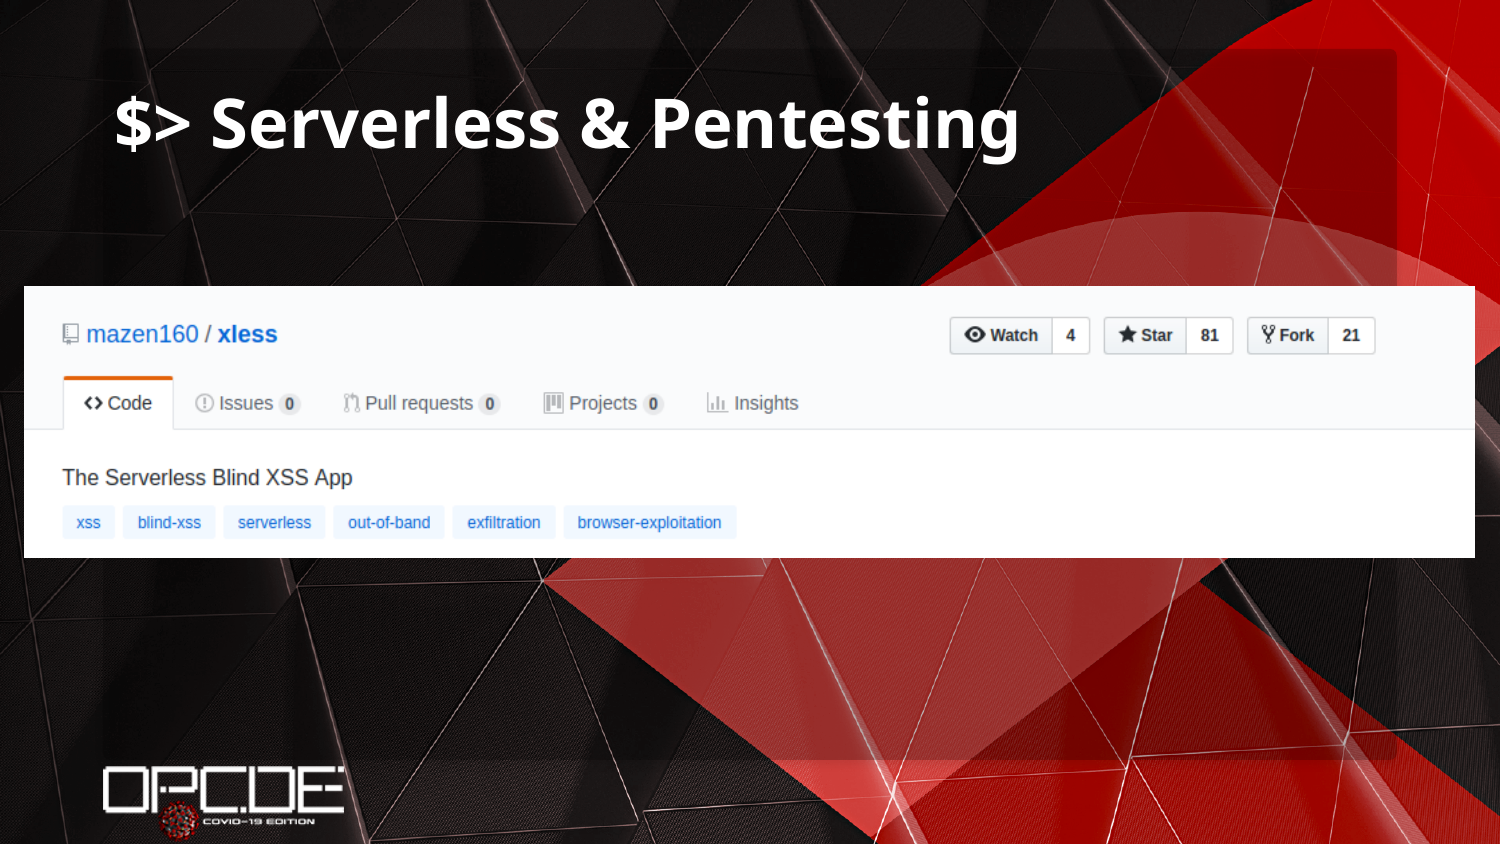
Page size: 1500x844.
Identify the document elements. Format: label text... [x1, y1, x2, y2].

title $> Serverless & Pentesting [103, 44, 1397, 208]
picture [0, 0, 1500, 844]
